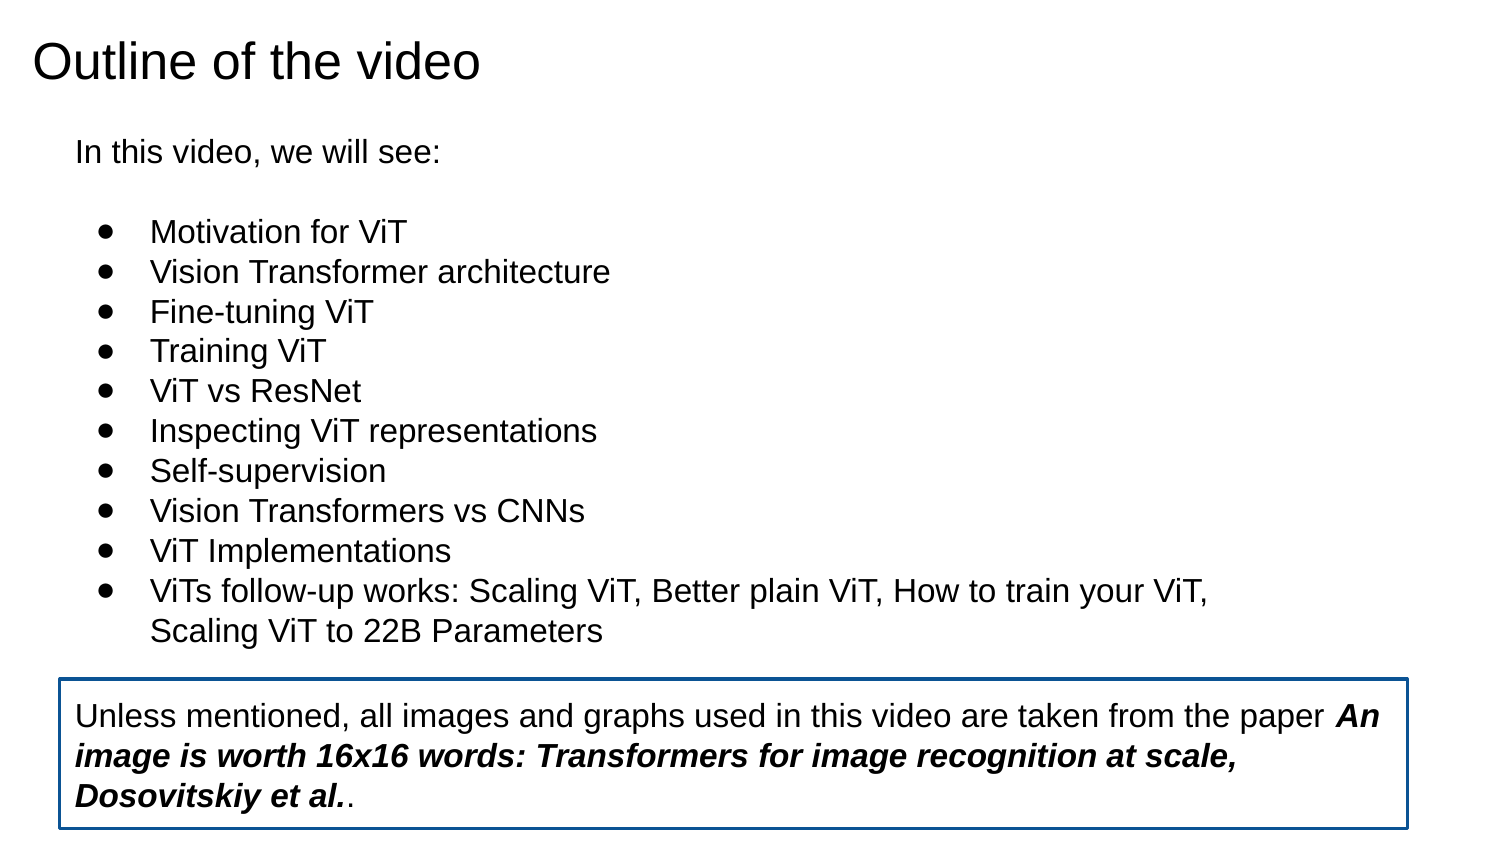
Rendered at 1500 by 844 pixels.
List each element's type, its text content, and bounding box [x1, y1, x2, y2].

title Outline of the video [17, 0, 719, 105]
text_box In this video, we will see: Motivation for ViT Vision Transformer architecture Fine-tuning ViT Training ViT ViT vs ResNet Inspecting ViT representations Self-supervision Vision Transformers vs CNNs ViT Implementations ViTs follow-up works: Scaling ViT, Better plain ViT, How to train your ViT, Scaling ViT to 22B Parameters [59, 115, 1342, 664]
text_box Unless mentioned, all images and graphs used in this video are taken from the paper An image is worth 16x16 words: Transformers for image recognition at scale, Dosovitskiy et al.. [59, 679, 1408, 829]
